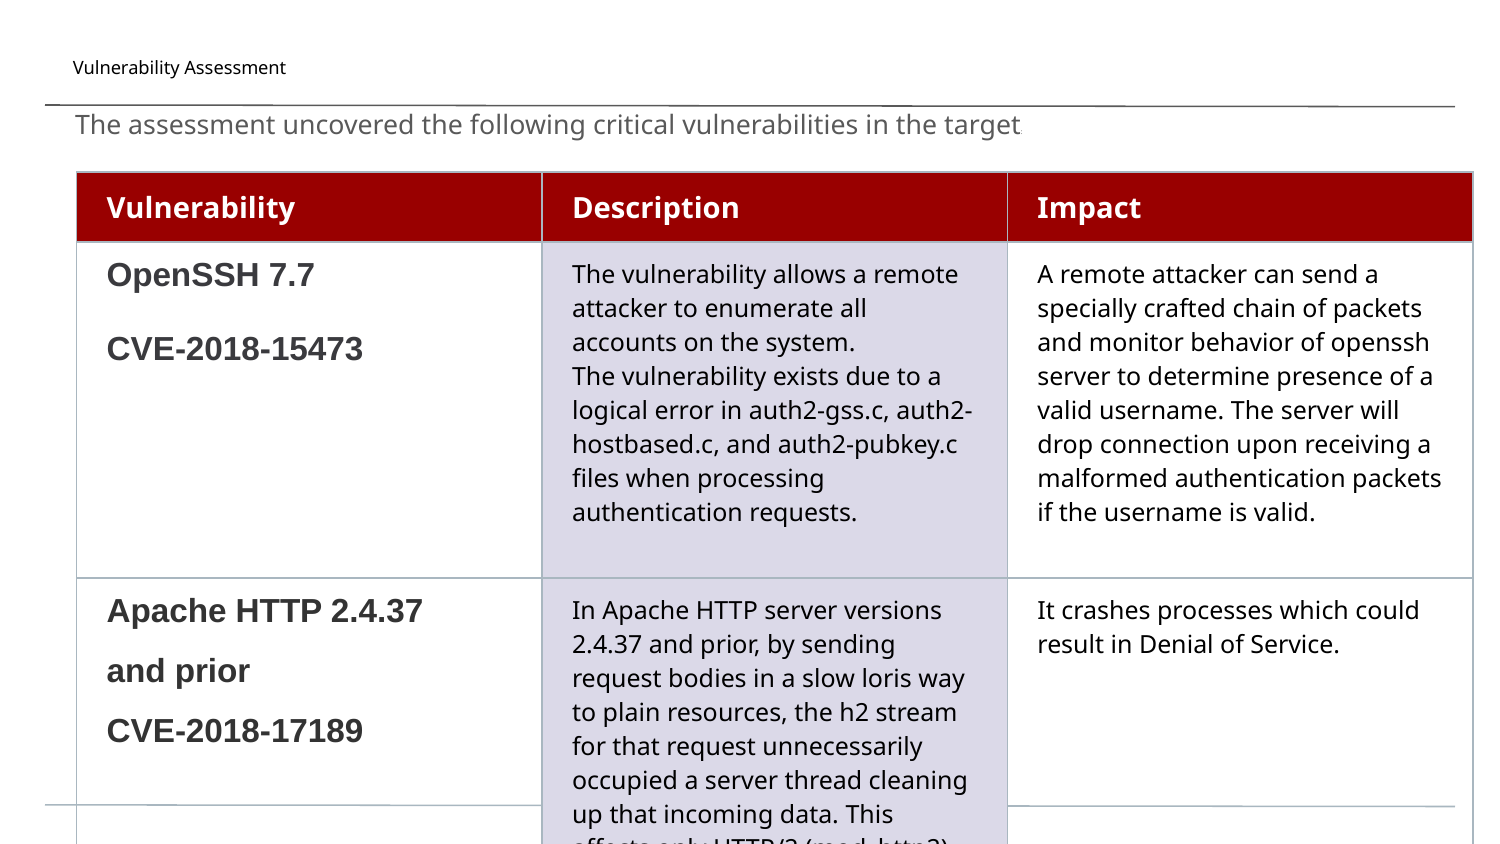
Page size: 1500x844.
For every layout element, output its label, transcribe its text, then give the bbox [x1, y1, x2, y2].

table_header Vulnerability [77, 173, 541, 241]
table_cell Apache HTTP 2.4.37 and prior CVE-2018-17189 [77, 579, 541, 844]
table_header Description [543, 173, 1007, 241]
table_cell OpenSSH 7.7 CVE-2018-15473 [77, 243, 541, 577]
table_cell In Apache HTTP server versions 2.4.37 and prior, by sending request bodies in a slow loris way to plain resources, the h2 stream for that request unnecessarily occupied a server thread cleaning up that incoming data. This affects only HTTP/2 (mod_http2) connections. [543, 579, 1007, 844]
table_cell It crashes processes which could result in Denial of Service. [1008, 579, 1472, 844]
table_header Impact [1008, 173, 1472, 241]
table_cell The vulnerability allows a remote attacker to enumerate all accounts on the system. The vulnerability exists due to a logical error in auth2-gss.c, auth2-hostbased.c, and auth2-pubkey.c files when processing authentication requests. [543, 243, 1007, 577]
title Vulnerability Assessment [0, 24, 1500, 85]
table_cell A remote attacker can send a specially crafted chain of packets and monitor behavior of openssh server to determine presence of a valid username. The server will drop connection upon receiving a malformed authentication packets if the username is valid. [1008, 243, 1472, 577]
subtitle The assessment uncovered the following critical vulnerabilities in the target: [0, 85, 1500, 146]
